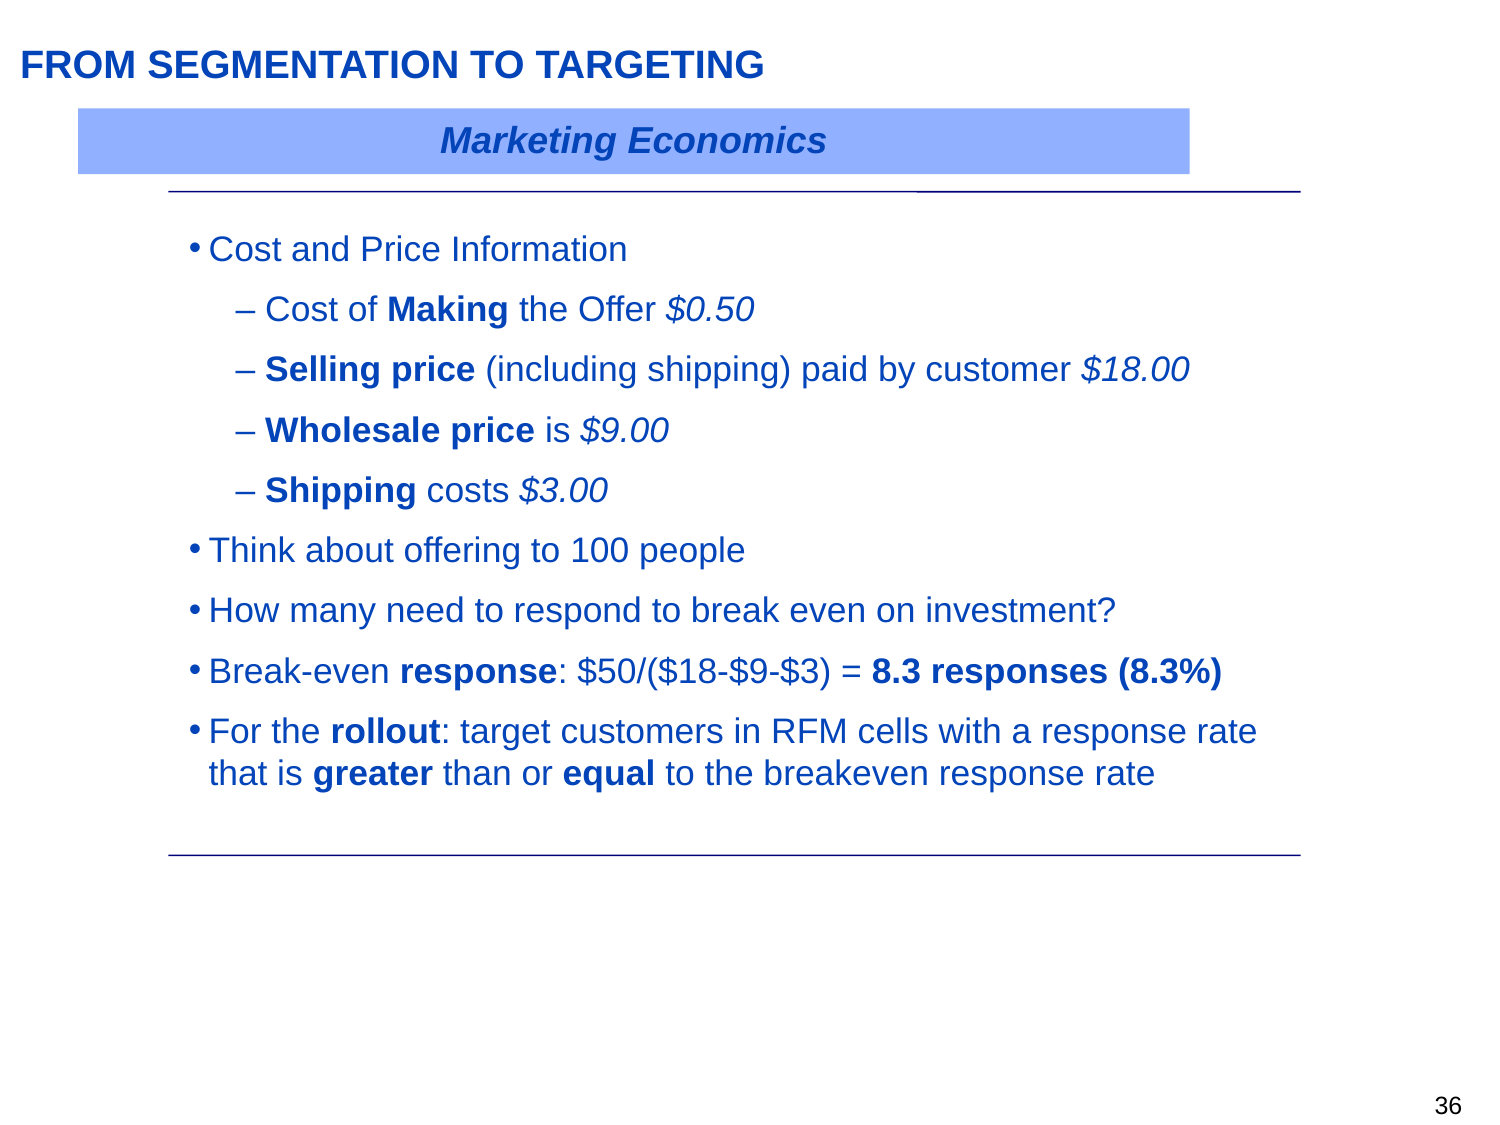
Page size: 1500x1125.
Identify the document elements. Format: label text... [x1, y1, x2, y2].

text_box 35 [1149, 1089, 1463, 1120]
text_box FROM SEGMENTATION TO TARGETING [20, 38, 1463, 87]
text_box Marketing Economics [78, 108, 1190, 175]
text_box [168, 191, 1301, 856]
